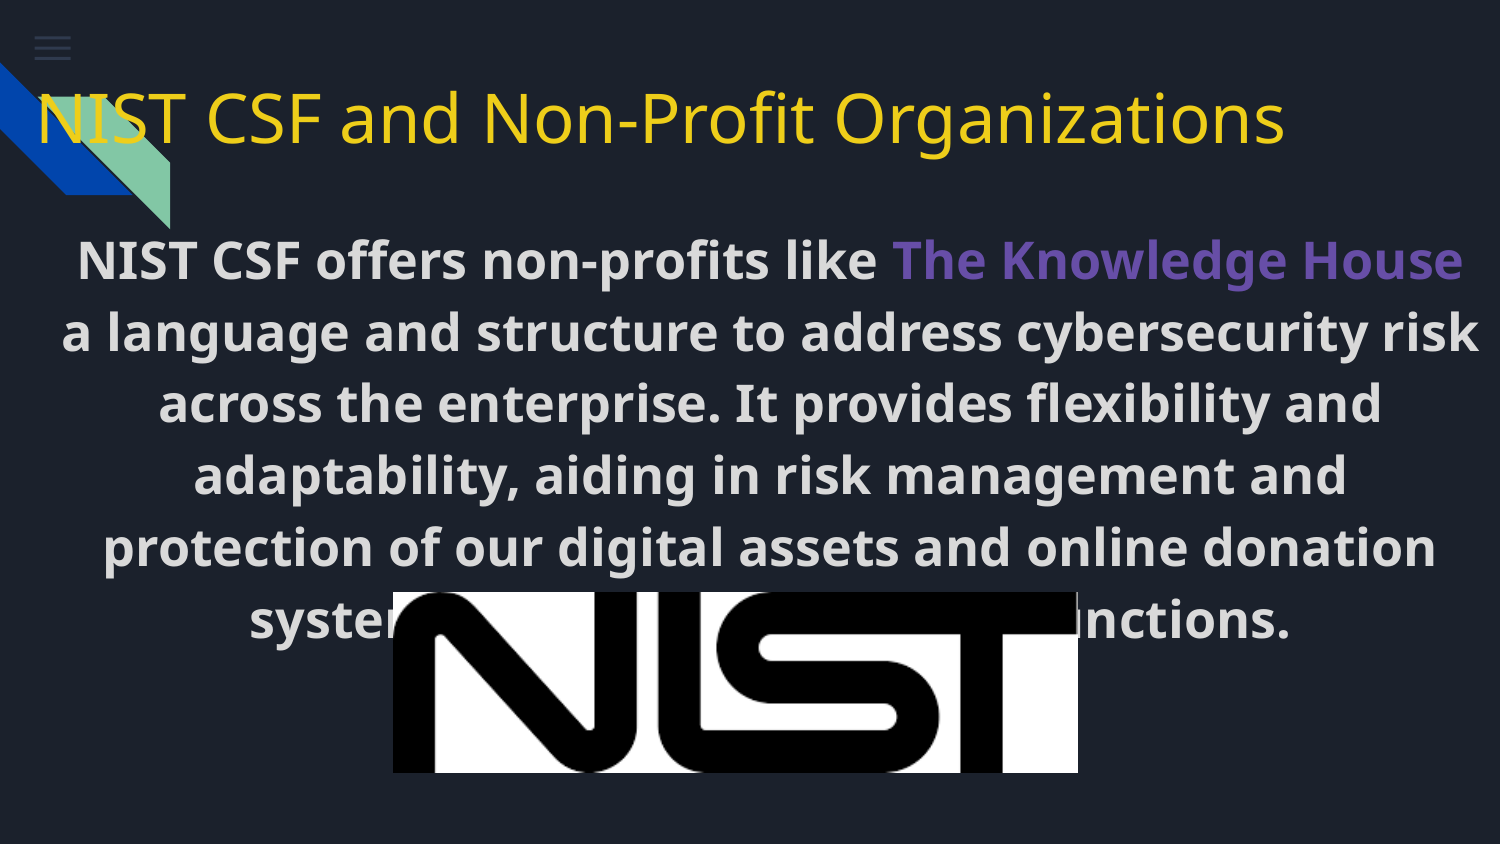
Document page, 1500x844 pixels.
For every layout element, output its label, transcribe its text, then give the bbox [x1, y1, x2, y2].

list NIST CSF offers non-profits like The Knowledge House a language and structure to address cybersecurity risk across the enterprise. It provides flexibility and adaptability, aiding in risk management and protection of our digital assets and online donation systems. It contains five core functions. [41, 202, 1500, 529]
picture [392, 592, 1078, 773]
title NIST CSF and Non-Profit Organizations [20, 60, 1500, 180]
